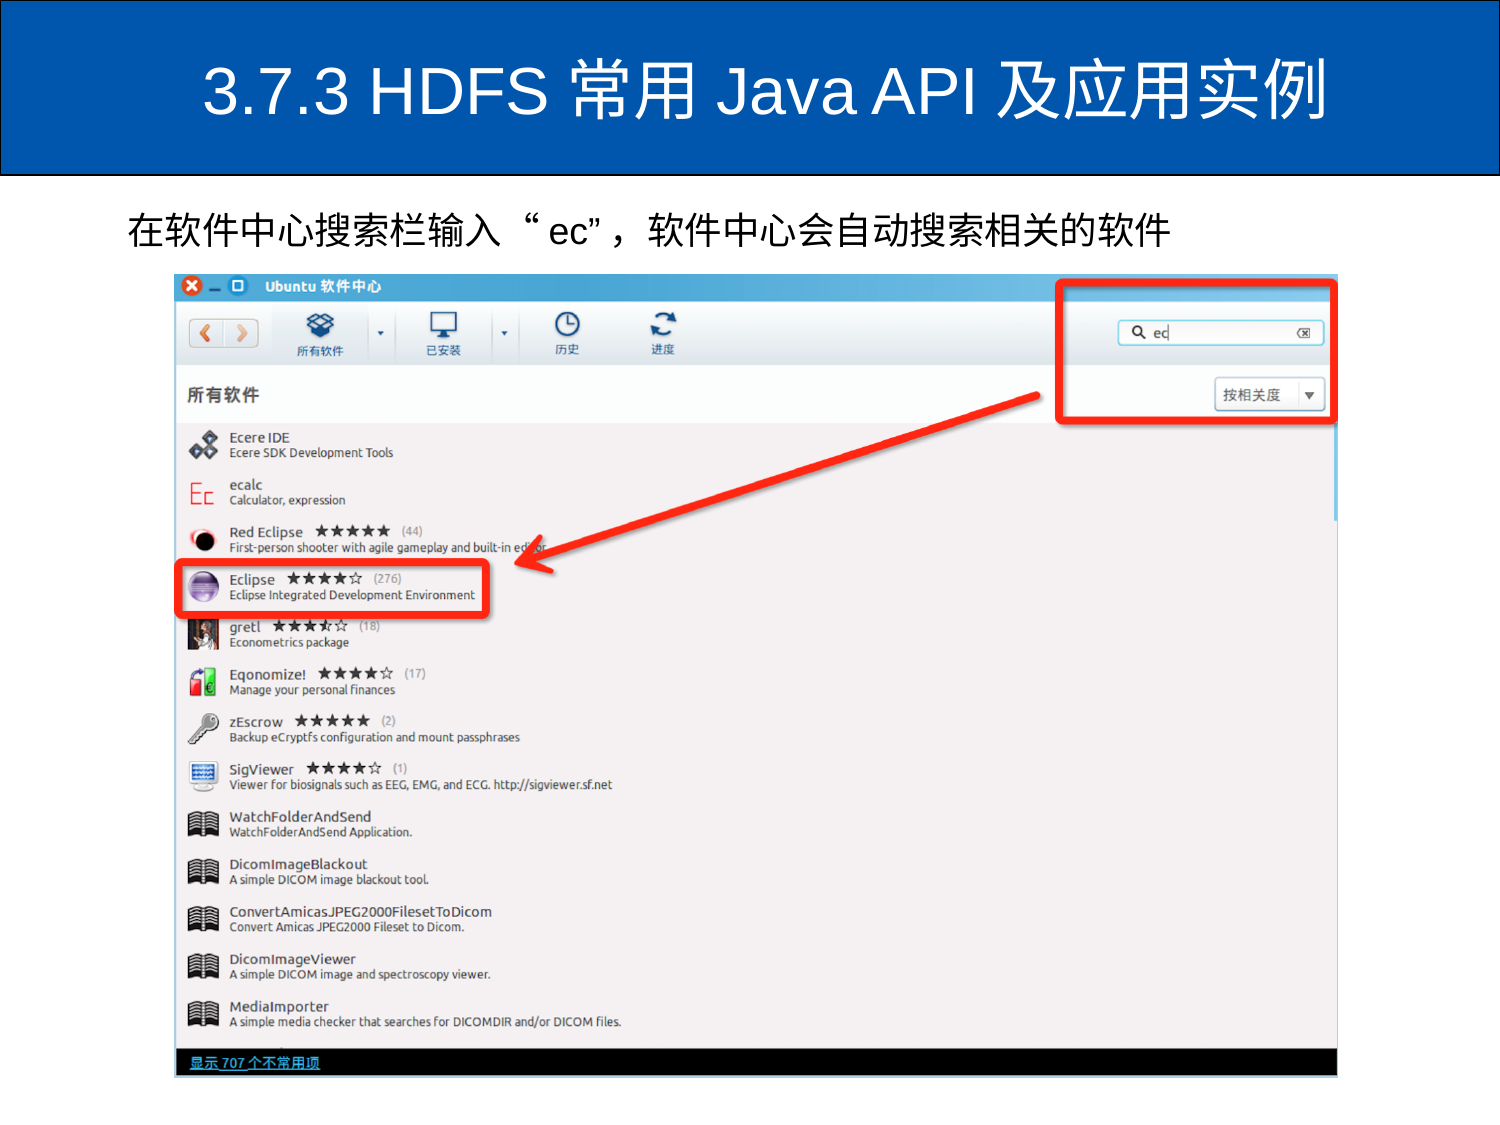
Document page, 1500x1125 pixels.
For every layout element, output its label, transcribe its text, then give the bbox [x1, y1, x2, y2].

title 3.7.3 HDFS常用Java API及应用实例 [187, 12, 1500, 163]
picture [174, 274, 1338, 1078]
text_box 在软件中心搜索栏输入“ec”，软件中心会自动搜索相关的软件 [112, 199, 1413, 260]
